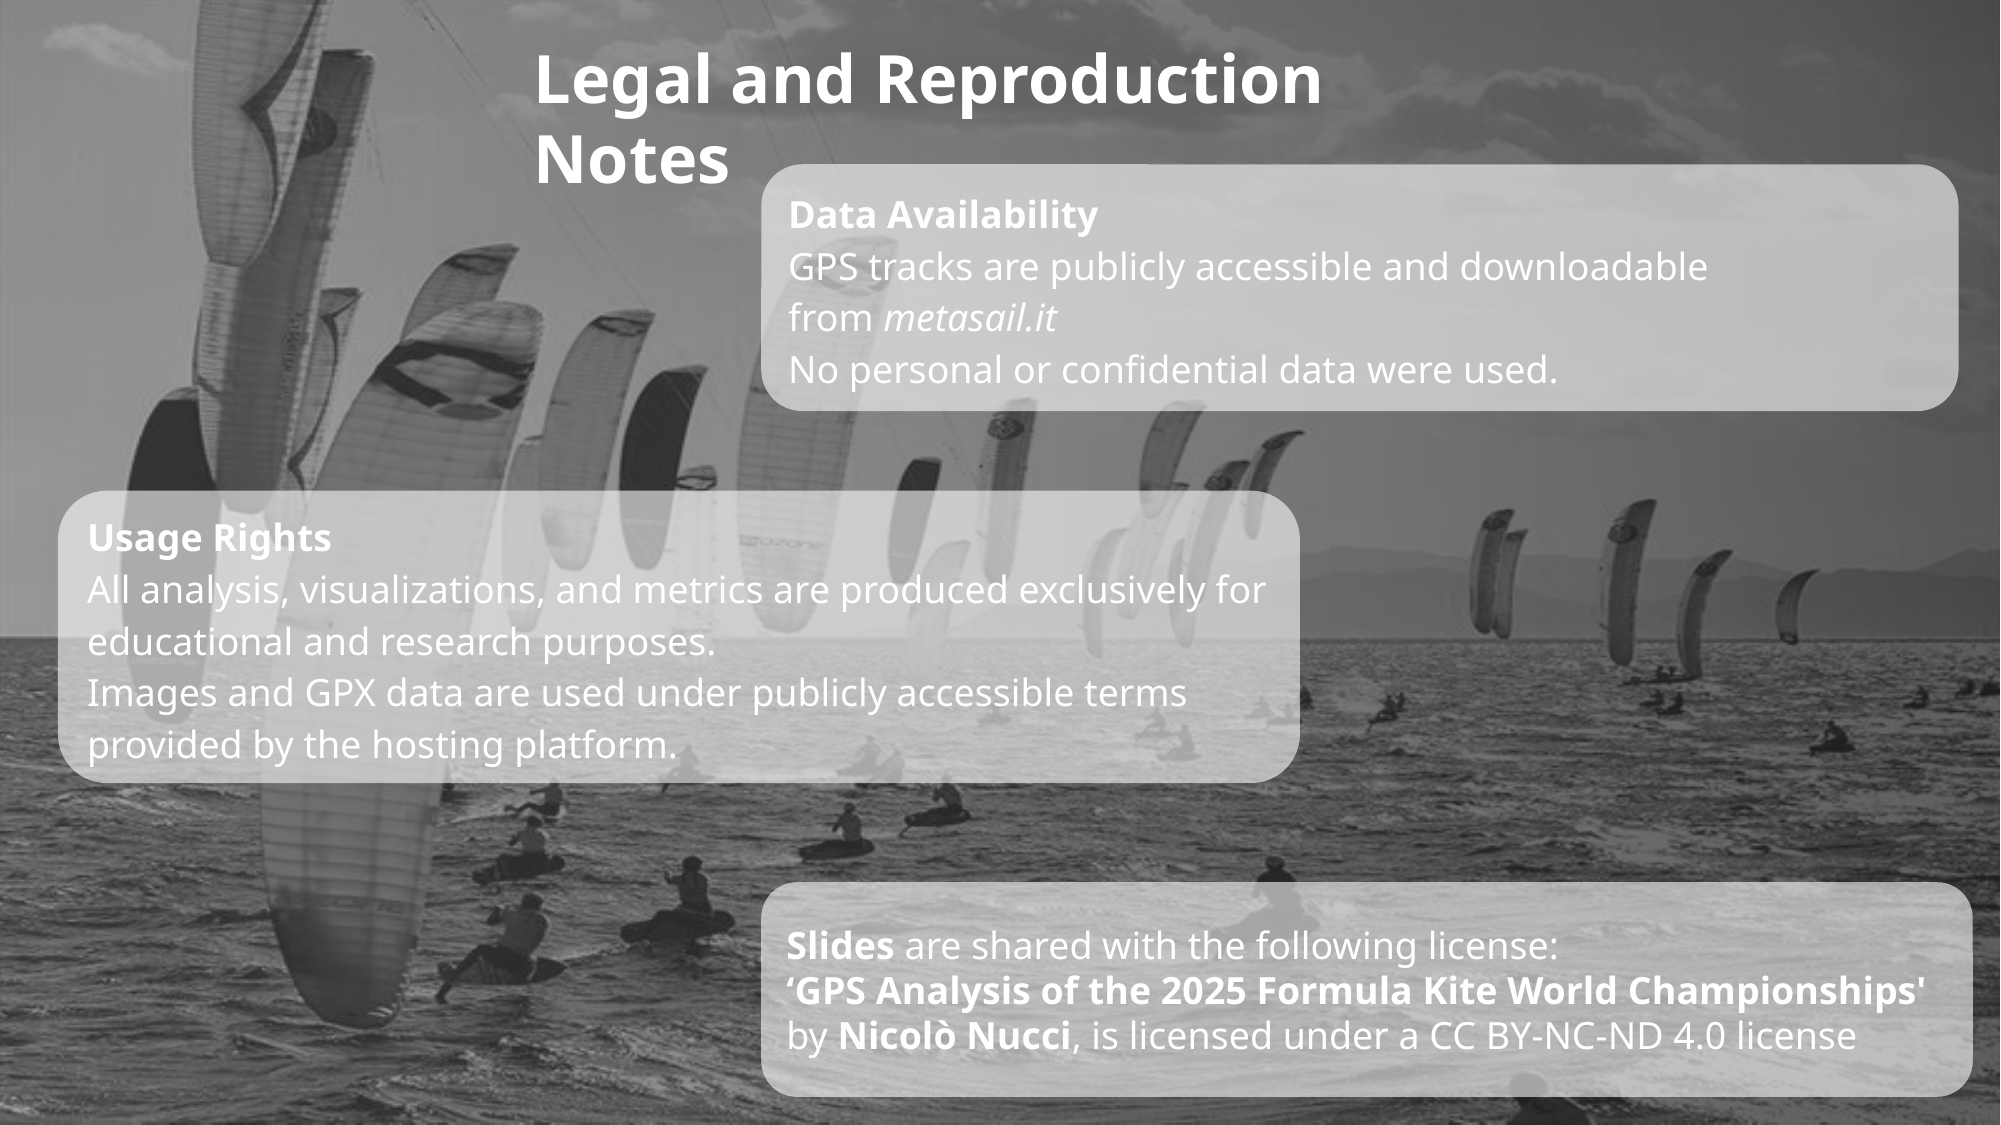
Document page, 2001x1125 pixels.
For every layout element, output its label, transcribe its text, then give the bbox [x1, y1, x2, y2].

text_box Slides are shared with the following license: ‘GPS Analysis of the 2025 Formula Kite World Championships' by Nicolò Nucci, is licensed under a CC BY-NC-ND 4.0 license [759, 880, 1975, 1099]
text_box [0, 0, 2000, 1125]
text_box Data Availability GPS tracks are publicly accessible and downloadable from metasail.it No personal or confidential data were used. [759, 162, 1961, 413]
text_box Usage Rights All analysis, visualizations, and metrics are produced exclusively for educational and research purposes. Images and GPX data are used under publicly accessible terms provided by the hosting platform. [56, 489, 1302, 785]
text_box Legal and Reproduction Notes [518, 29, 1481, 205]
